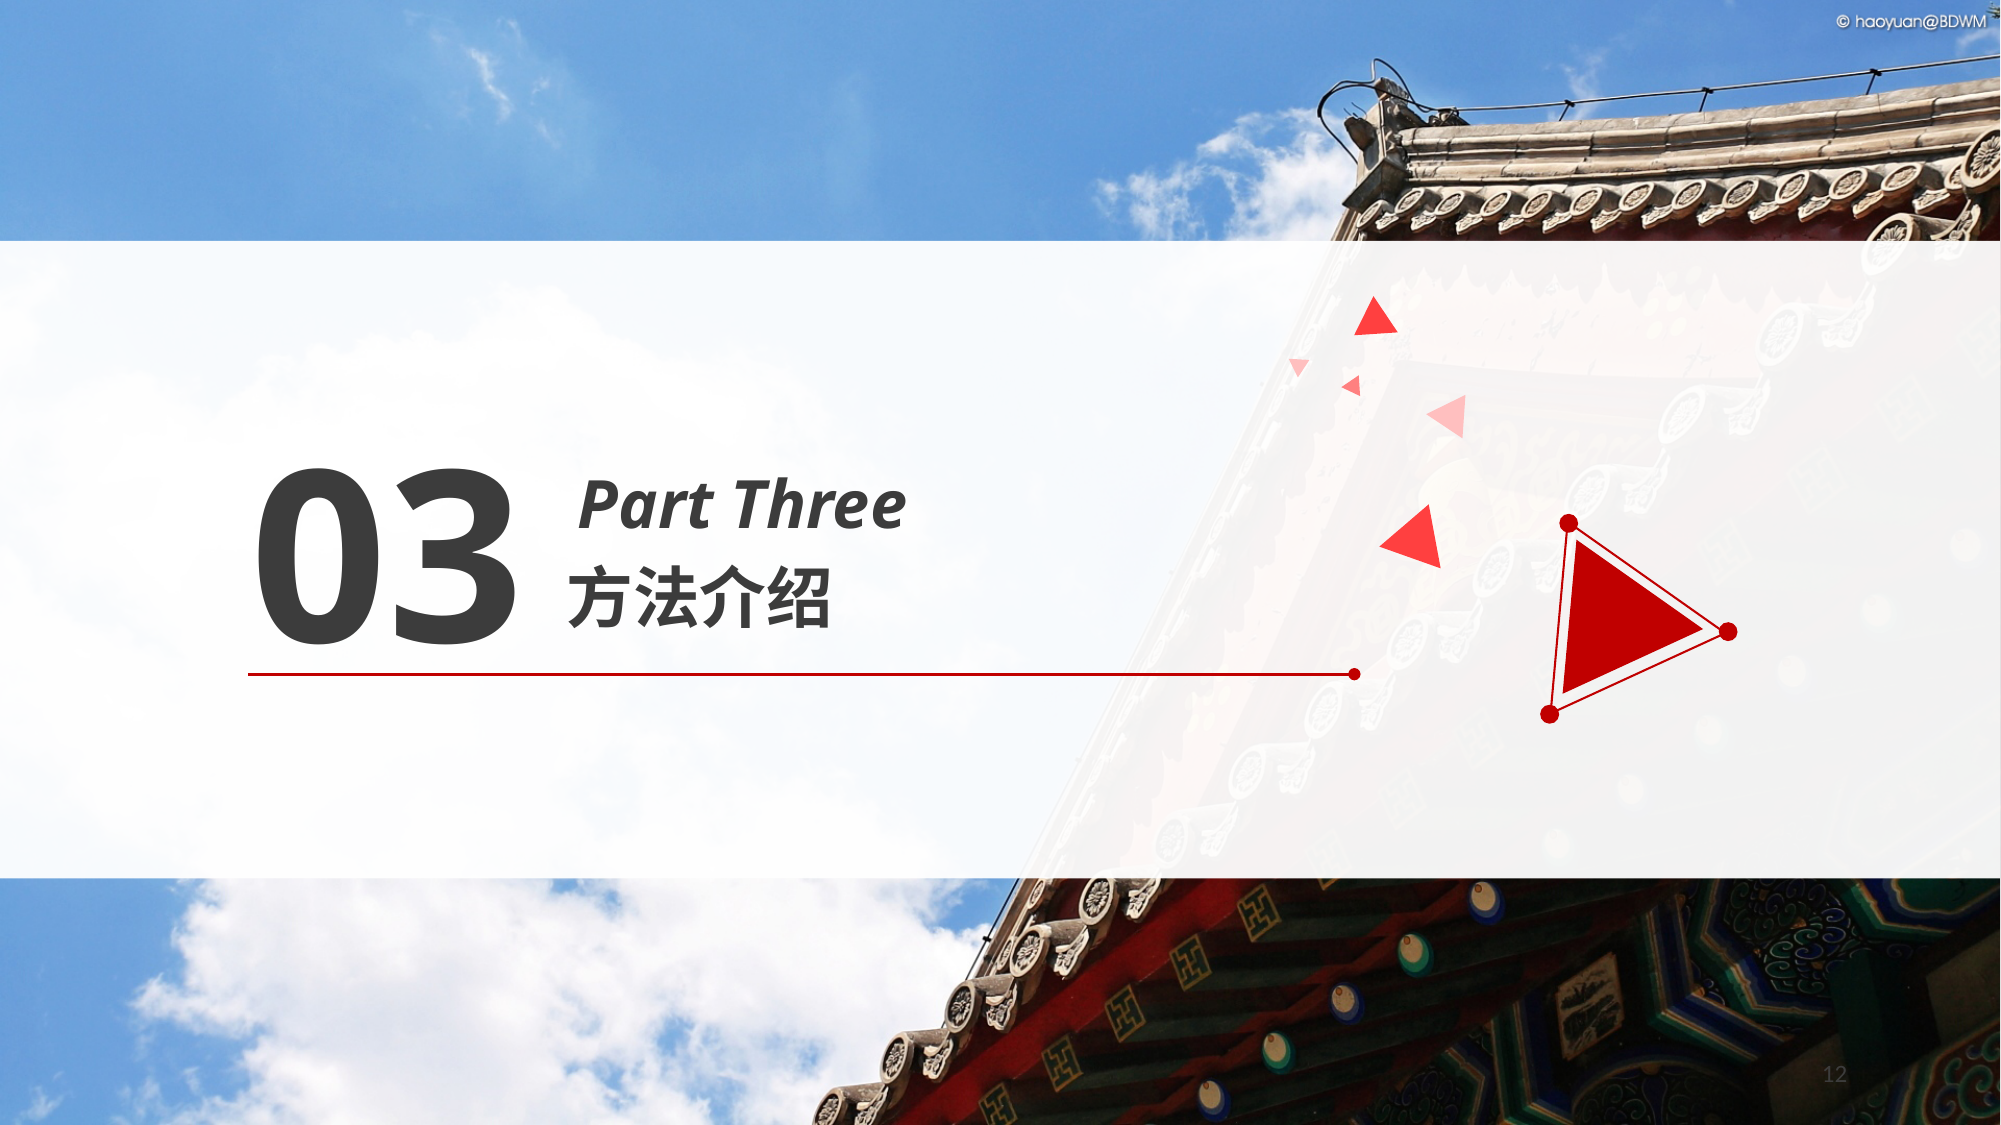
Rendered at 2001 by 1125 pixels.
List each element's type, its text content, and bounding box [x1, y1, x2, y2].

text_box [1718, 622, 1738, 642]
text_box [1341, 375, 1361, 397]
text_box [1288, 358, 1310, 378]
text_box 03 [252, 417, 523, 673]
text_box [1559, 513, 1579, 533]
picture [0, 0, 2001, 1125]
slide_number 12 [1412, 1042, 1863, 1103]
text_box [1551, 528, 1719, 710]
text_box 方法介绍 [551, 548, 1073, 644]
text_box [0, 240, 2000, 879]
text_box [1540, 704, 1560, 724]
text_box [1426, 394, 1466, 439]
text_box [1379, 504, 1441, 569]
text_box Part Three [562, 454, 923, 550]
text_box [1354, 296, 1398, 336]
